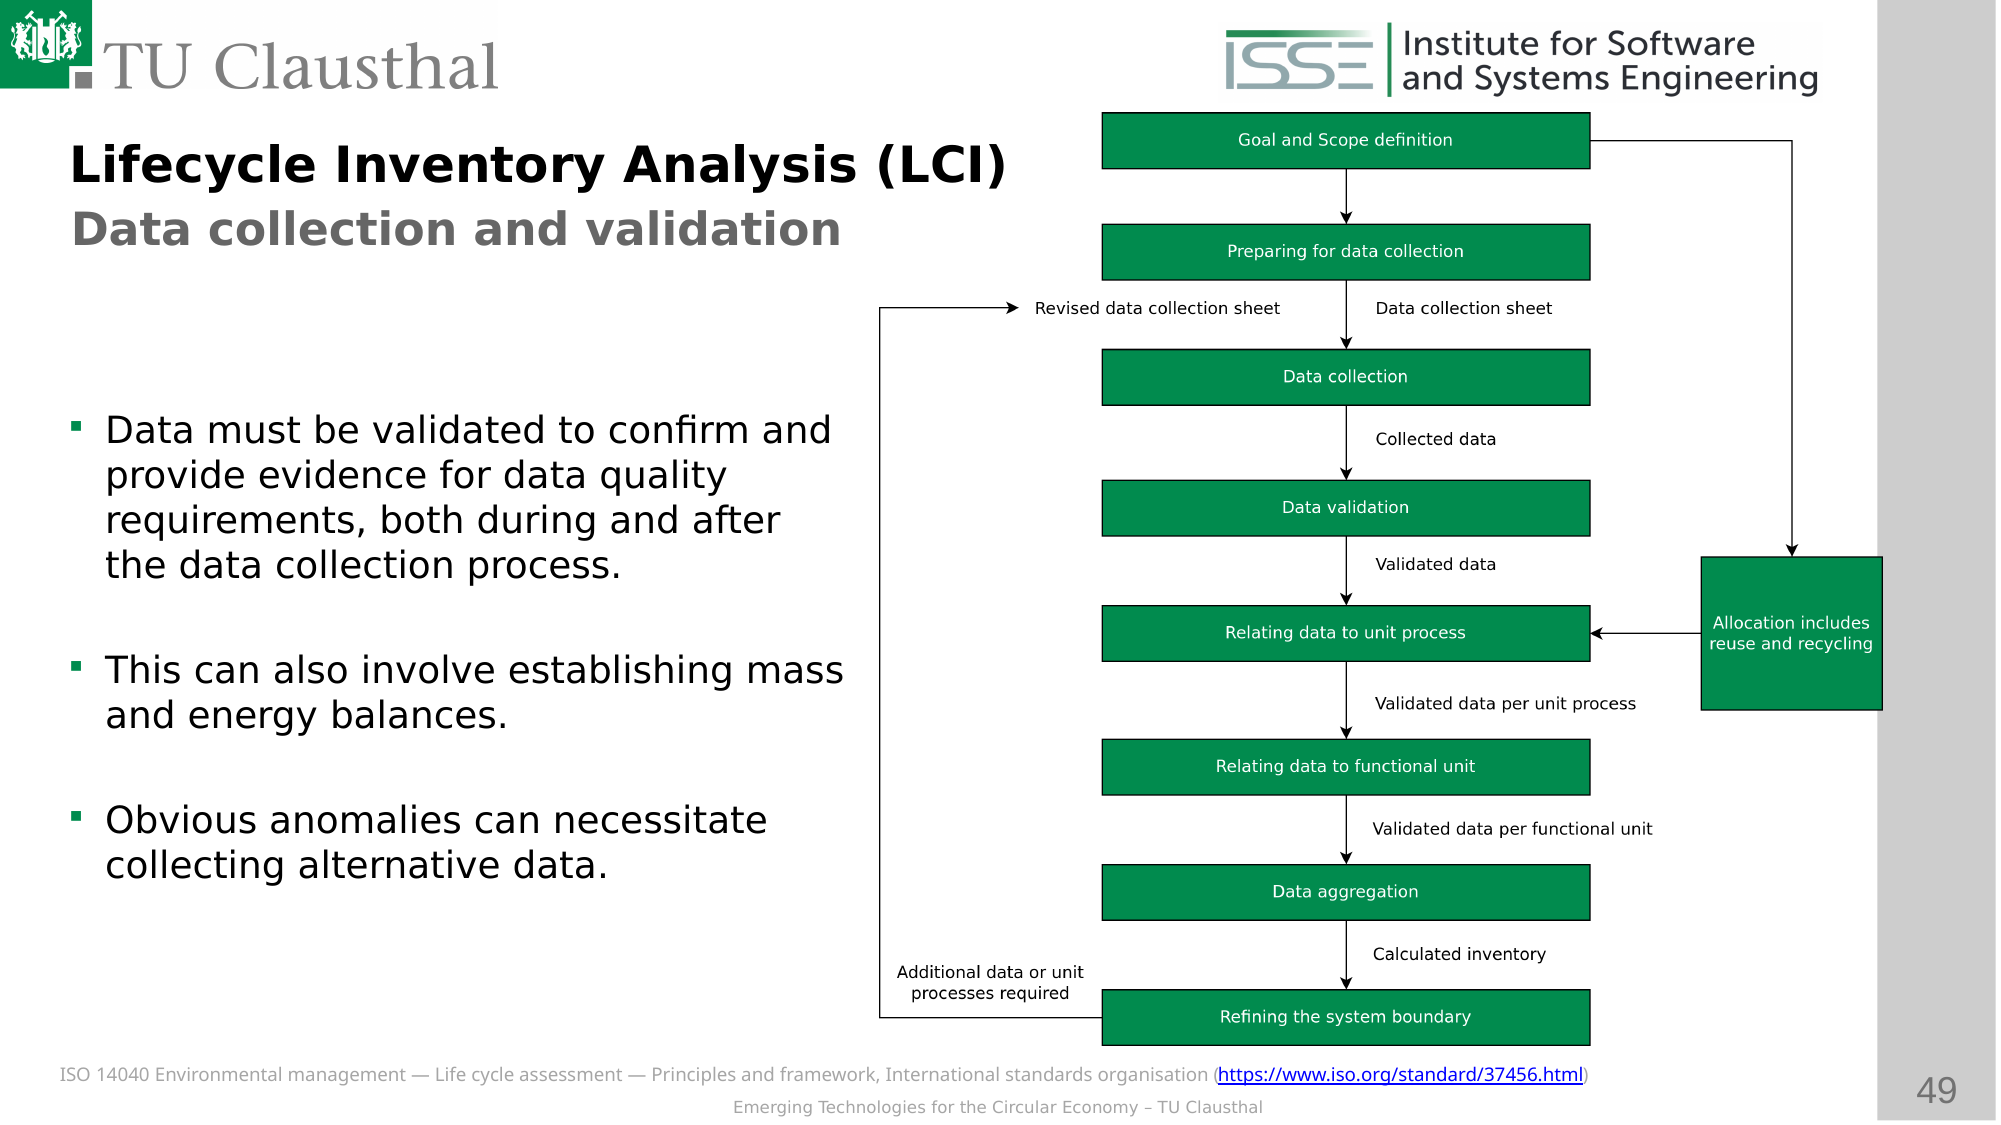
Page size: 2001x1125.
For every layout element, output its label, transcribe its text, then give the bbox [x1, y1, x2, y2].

text_box Lifecycle Inventory Analysis (LCI) [54, 125, 869, 205]
text_box Data collection and validation [70, 188, 869, 267]
picture [0, 0, 498, 89]
picture [869, 112, 1883, 1046]
picture [1218, 22, 1823, 103]
text_box Data must be validated to confirm and provide evidence for data quality requirements, both during and after the data collection process. This can also involve establishing mass and energy balances. Obvious anomalies can necessitate collecting alternative data. [54, 207, 860, 1032]
text_box ISO 14040 Environmental management — Life cycle assessment — Principles and framework, International standards organisation (https://www.iso.org/standard/37456.html) [44, 1055, 1836, 1096]
